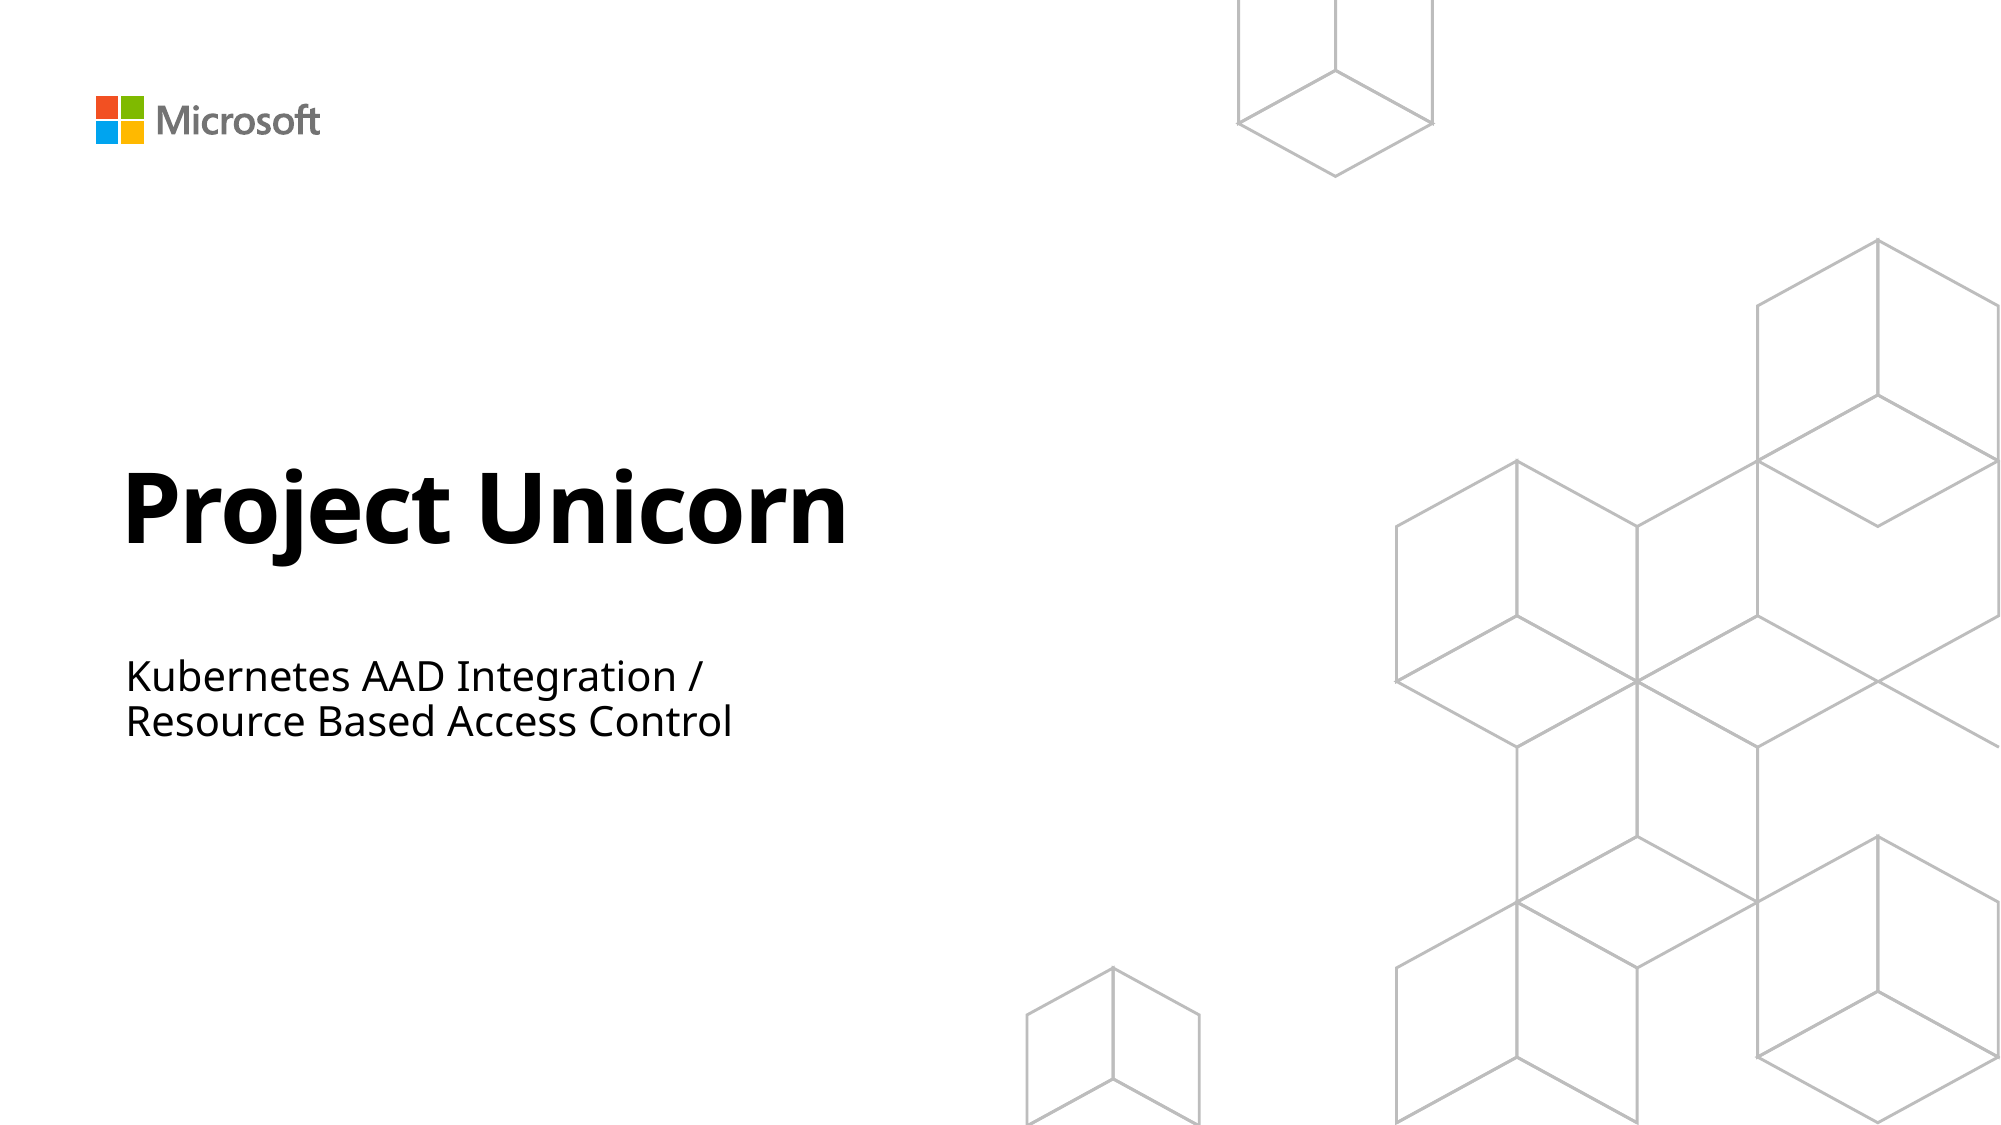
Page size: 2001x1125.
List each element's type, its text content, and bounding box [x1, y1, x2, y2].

title Project Unicorn [96, 442, 1072, 580]
list Kubernetes AAD Integration / Resource Based Access Control [125, 655, 1173, 1125]
